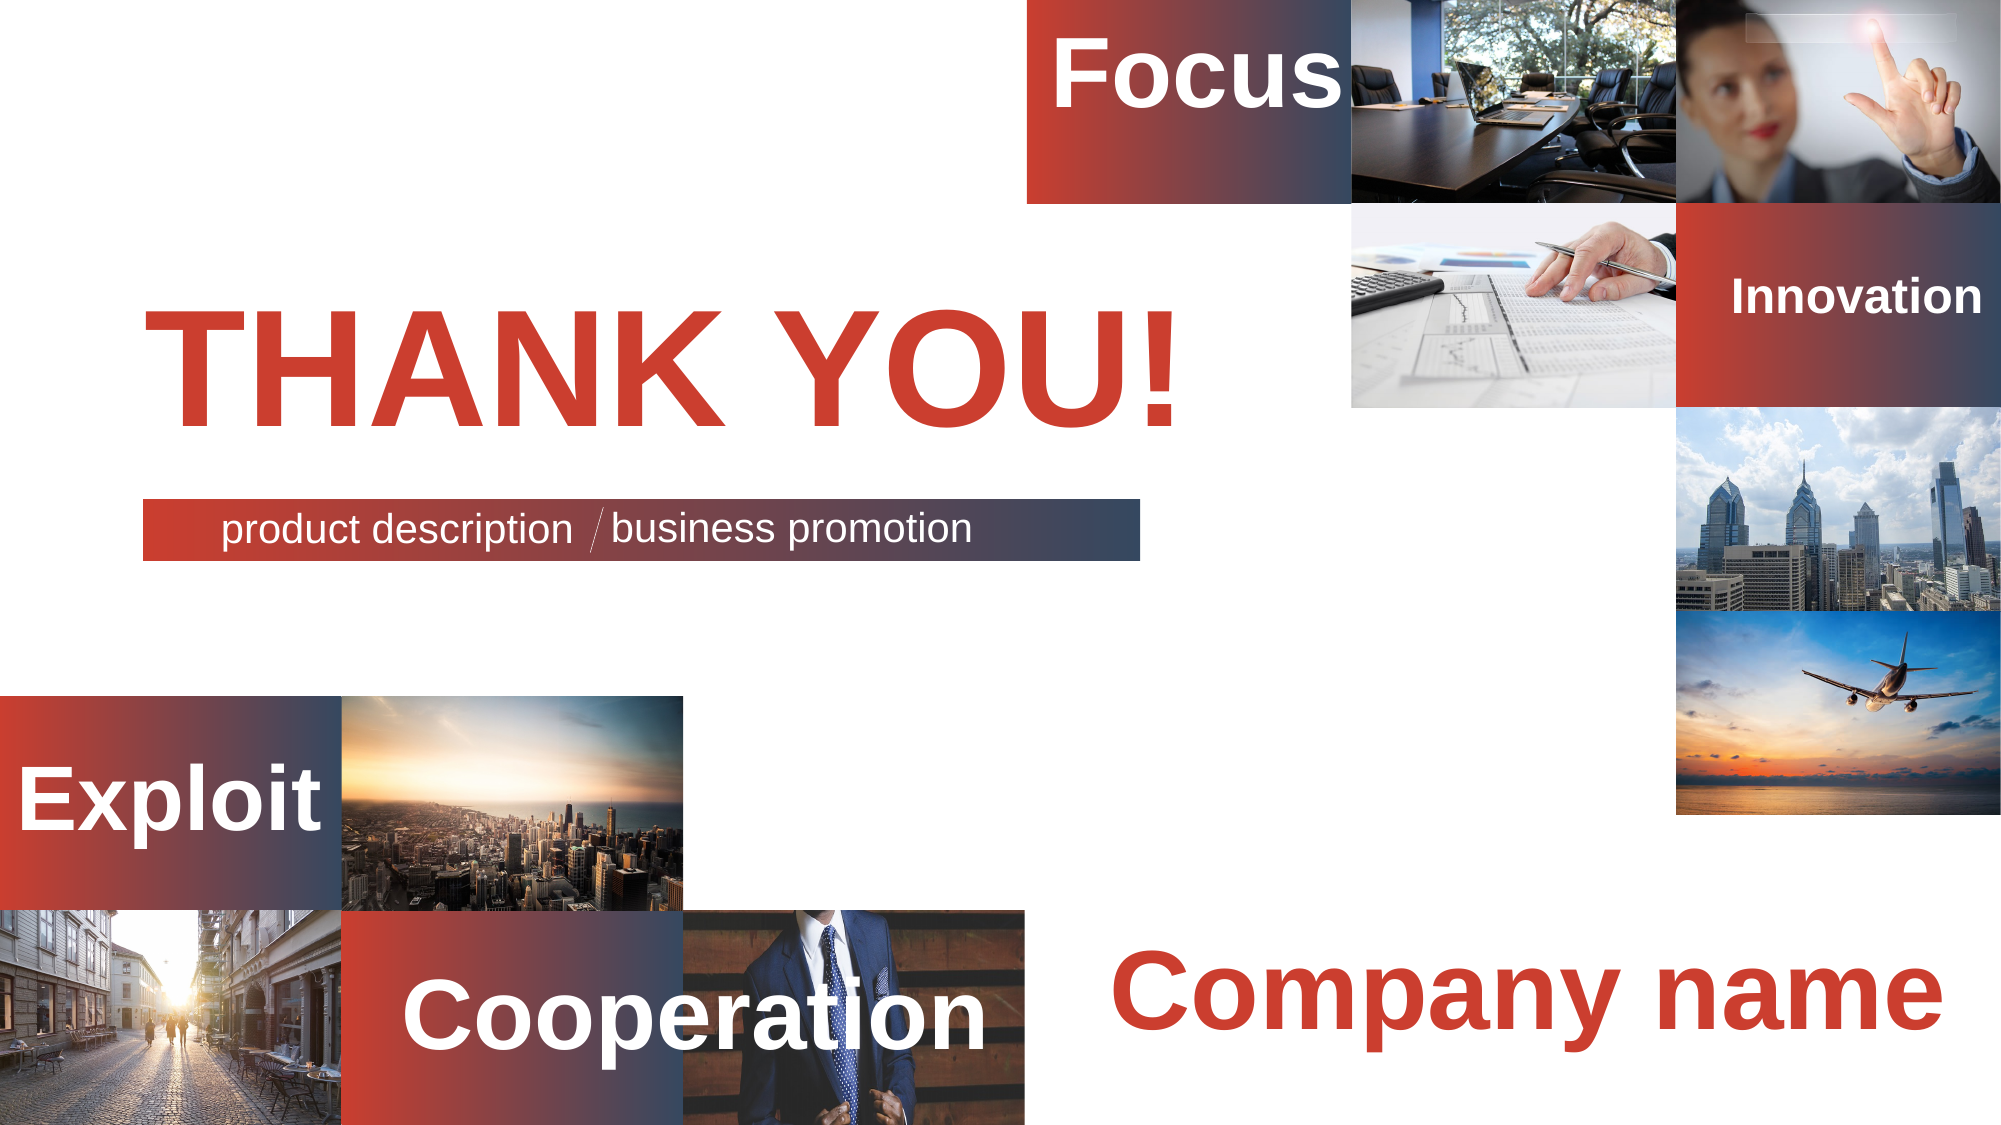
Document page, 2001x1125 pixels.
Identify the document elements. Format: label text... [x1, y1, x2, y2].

text_box [340, 912, 682, 1125]
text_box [142, 493, 1141, 561]
text_box [0, 695, 340, 910]
text_box [1350, 203, 1675, 408]
text_box [340, 695, 684, 912]
text_box [1675, 0, 2000, 203]
text_box [1675, 610, 2000, 816]
text_box Focus [1036, 0, 1360, 135]
text_box Cooperation [386, 942, 1005, 1077]
text_box Exploit [1, 731, 338, 857]
text_box Company name [1094, 909, 1962, 1060]
text_box [1350, 0, 1675, 203]
text_box [1675, 406, 2000, 610]
text_box Innovation [1716, 255, 1999, 331]
text_box [0, 910, 340, 1125]
text_box [682, 910, 1026, 1125]
text_box [1675, 203, 2000, 406]
text_box THANK YOU! [130, 252, 1204, 468]
text_box [1026, 0, 1350, 205]
